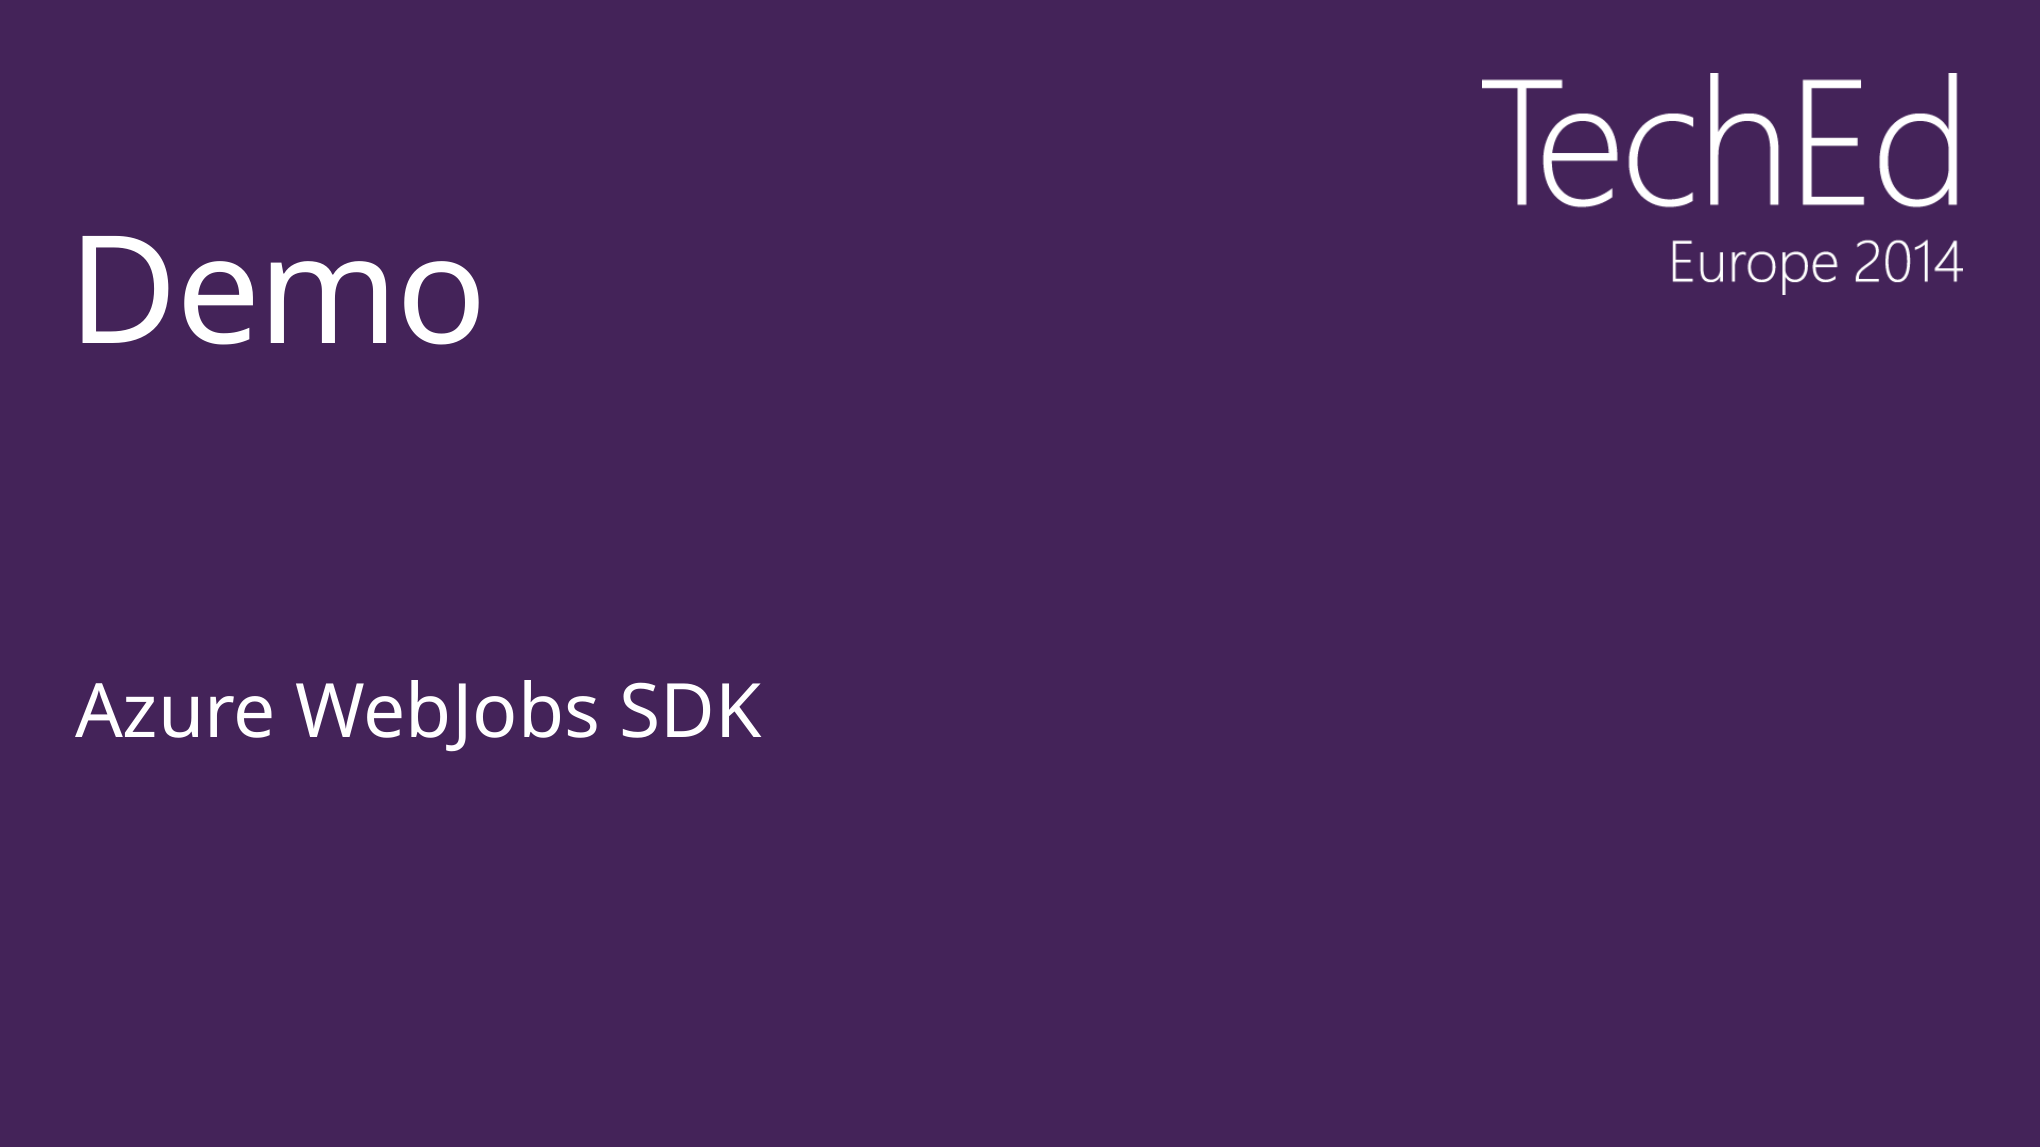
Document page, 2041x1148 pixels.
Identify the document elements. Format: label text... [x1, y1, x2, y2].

title Demo [45, 198, 1396, 648]
list Azure WebJobs SDK [45, 648, 1396, 949]
picture [1482, 73, 1963, 295]
